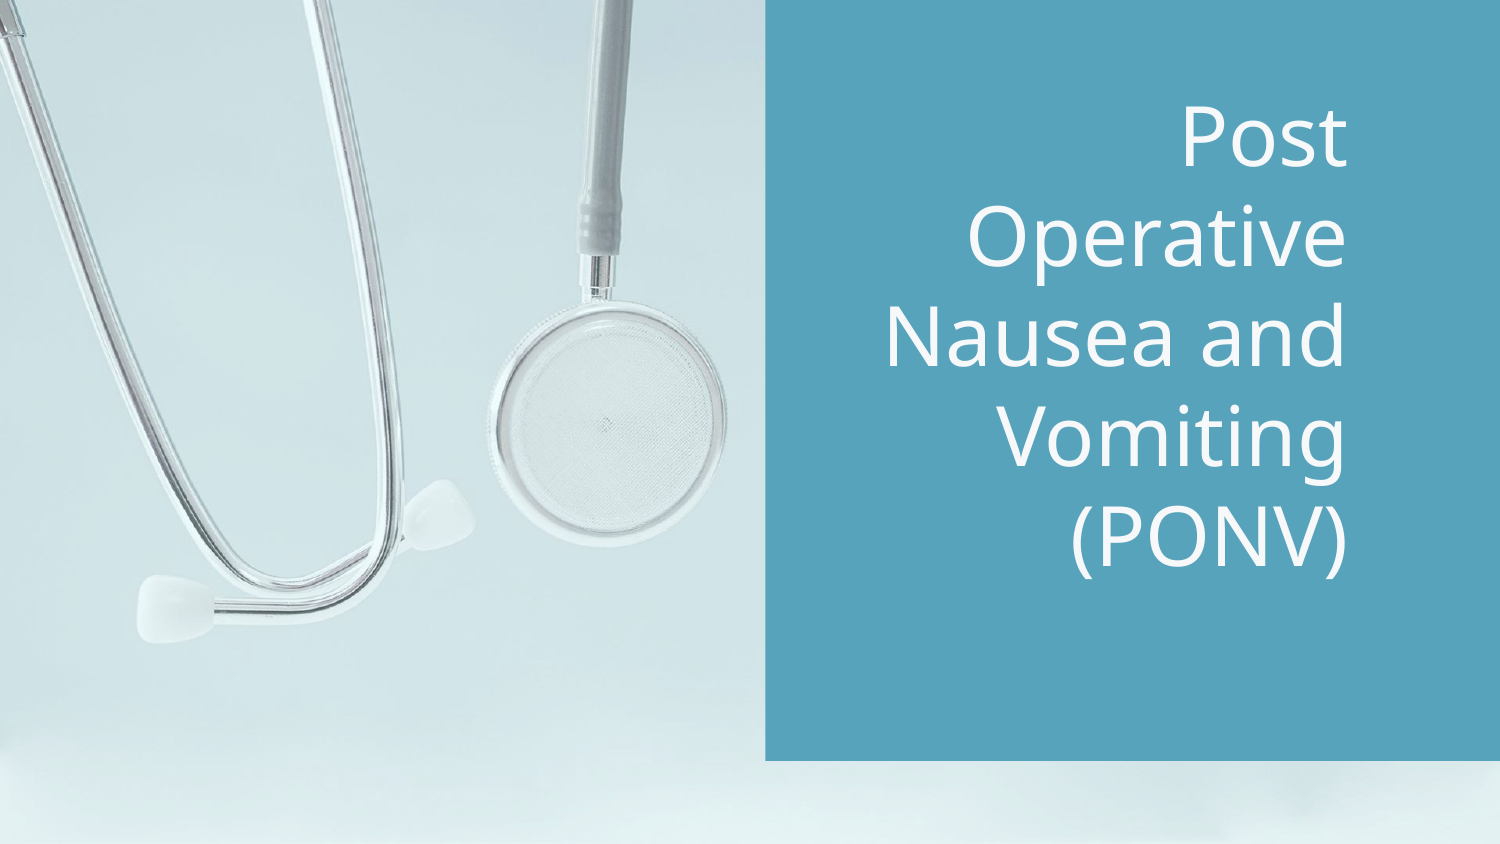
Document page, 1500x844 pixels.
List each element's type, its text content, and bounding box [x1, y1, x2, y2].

table_cell 123 [0, 0, 1500, 844]
title Post Operative Nausea and Vomiting (PONV) [770, 305, 1364, 598]
